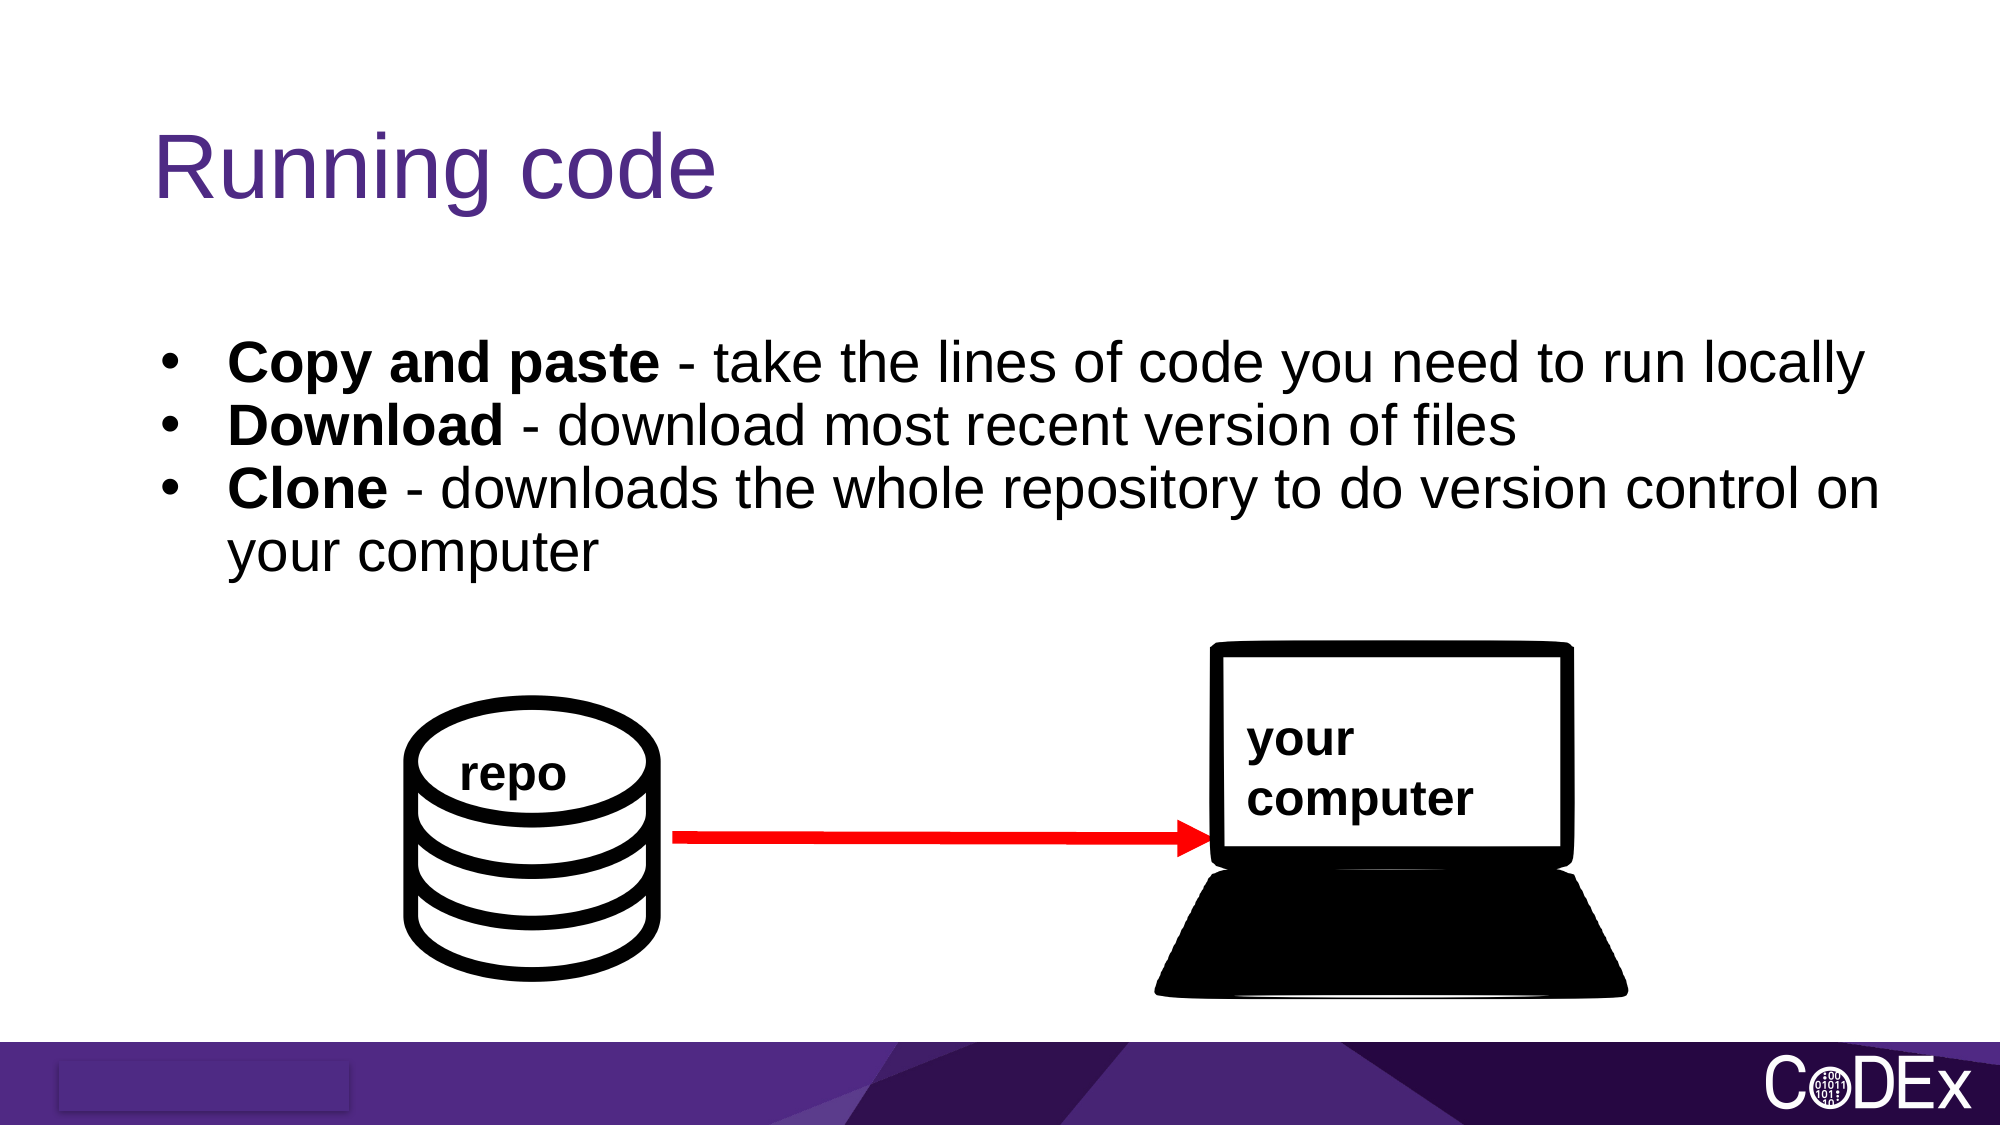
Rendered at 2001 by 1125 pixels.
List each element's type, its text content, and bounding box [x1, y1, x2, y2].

title Running code [137, 59, 1863, 278]
list Copy and paste - take the lines of code you need to run locally Download - download most recent version of files Clone - downloads the whole repository to do version control on your computer [137, 317, 1953, 641]
picture [0, 0, 2000, 1125]
